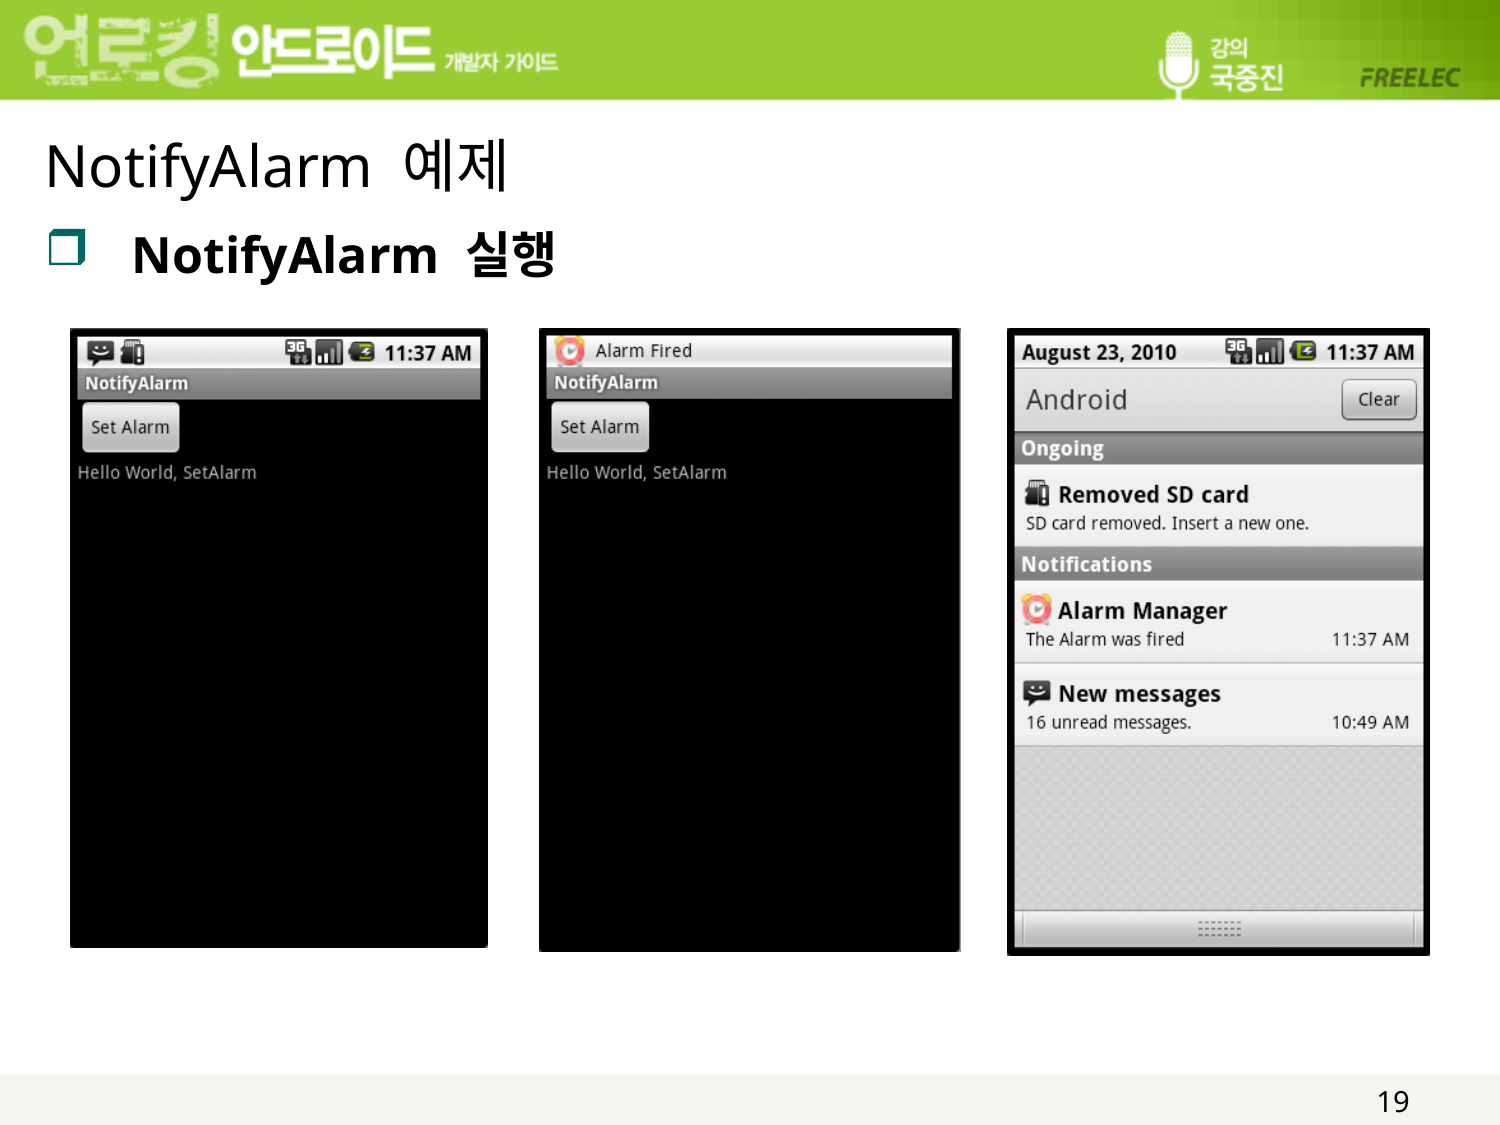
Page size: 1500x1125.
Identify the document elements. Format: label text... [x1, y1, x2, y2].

picture [0, 0, 1500, 1074]
list NotifyAlarm 실행 [29, 215, 1448, 1067]
slide_number 19 [1074, 1075, 1426, 1121]
title NotifyAlarm 예제 [29, 128, 1460, 200]
